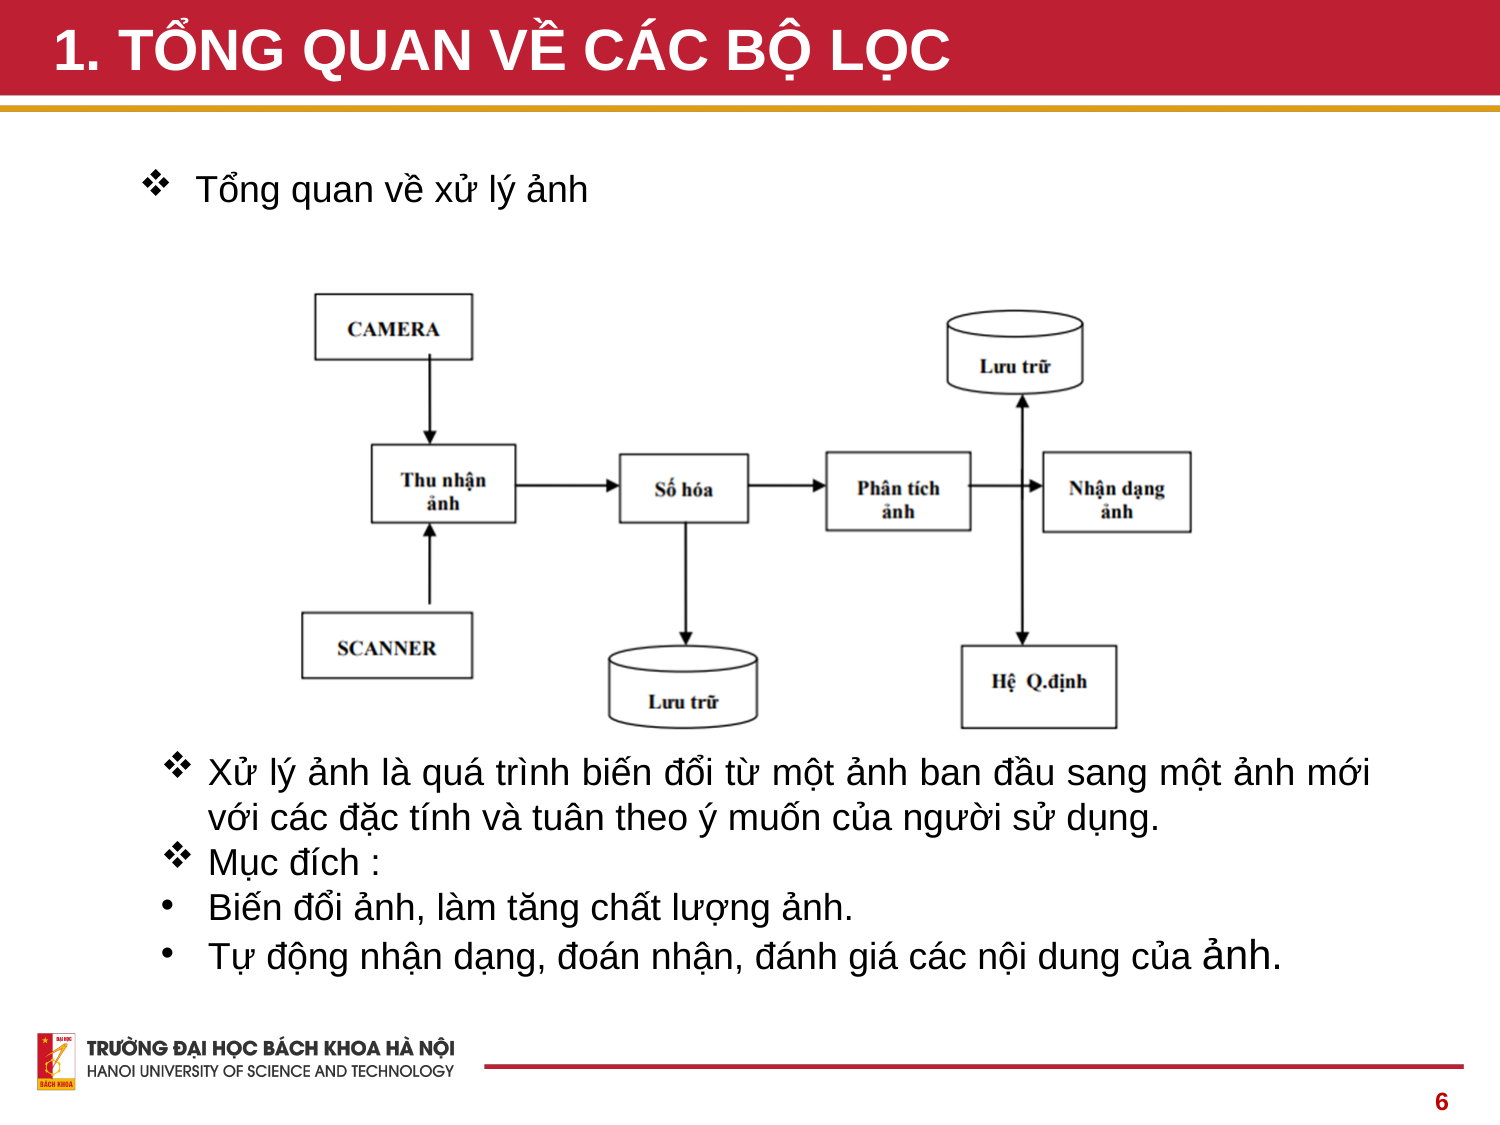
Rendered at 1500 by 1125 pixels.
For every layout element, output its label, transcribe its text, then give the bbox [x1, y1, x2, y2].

text_box Tổng quan về xử lý ảnh [124, 157, 604, 218]
slide_number 6 [1126, 1078, 1464, 1125]
title 1. TỔNG QUAN VỀ CÁC BỘ LỌC [38, 12, 1462, 87]
picture [0, 0, 1500, 1125]
text_box Xử lý ảnh là quá trình biến đổi từ một ảnh ban đầu sang một ảnh mới với các đặc tính và tuân theo ý muốn của người sử dụng. Mục đích : Biến đổi ảnh, làm tăng chất lượng ảnh. Tự động nhận dạng, đoán nhận, đánh giá các nội dung của ảnh. [146, 740, 1386, 1030]
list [289, 284, 1211, 740]
